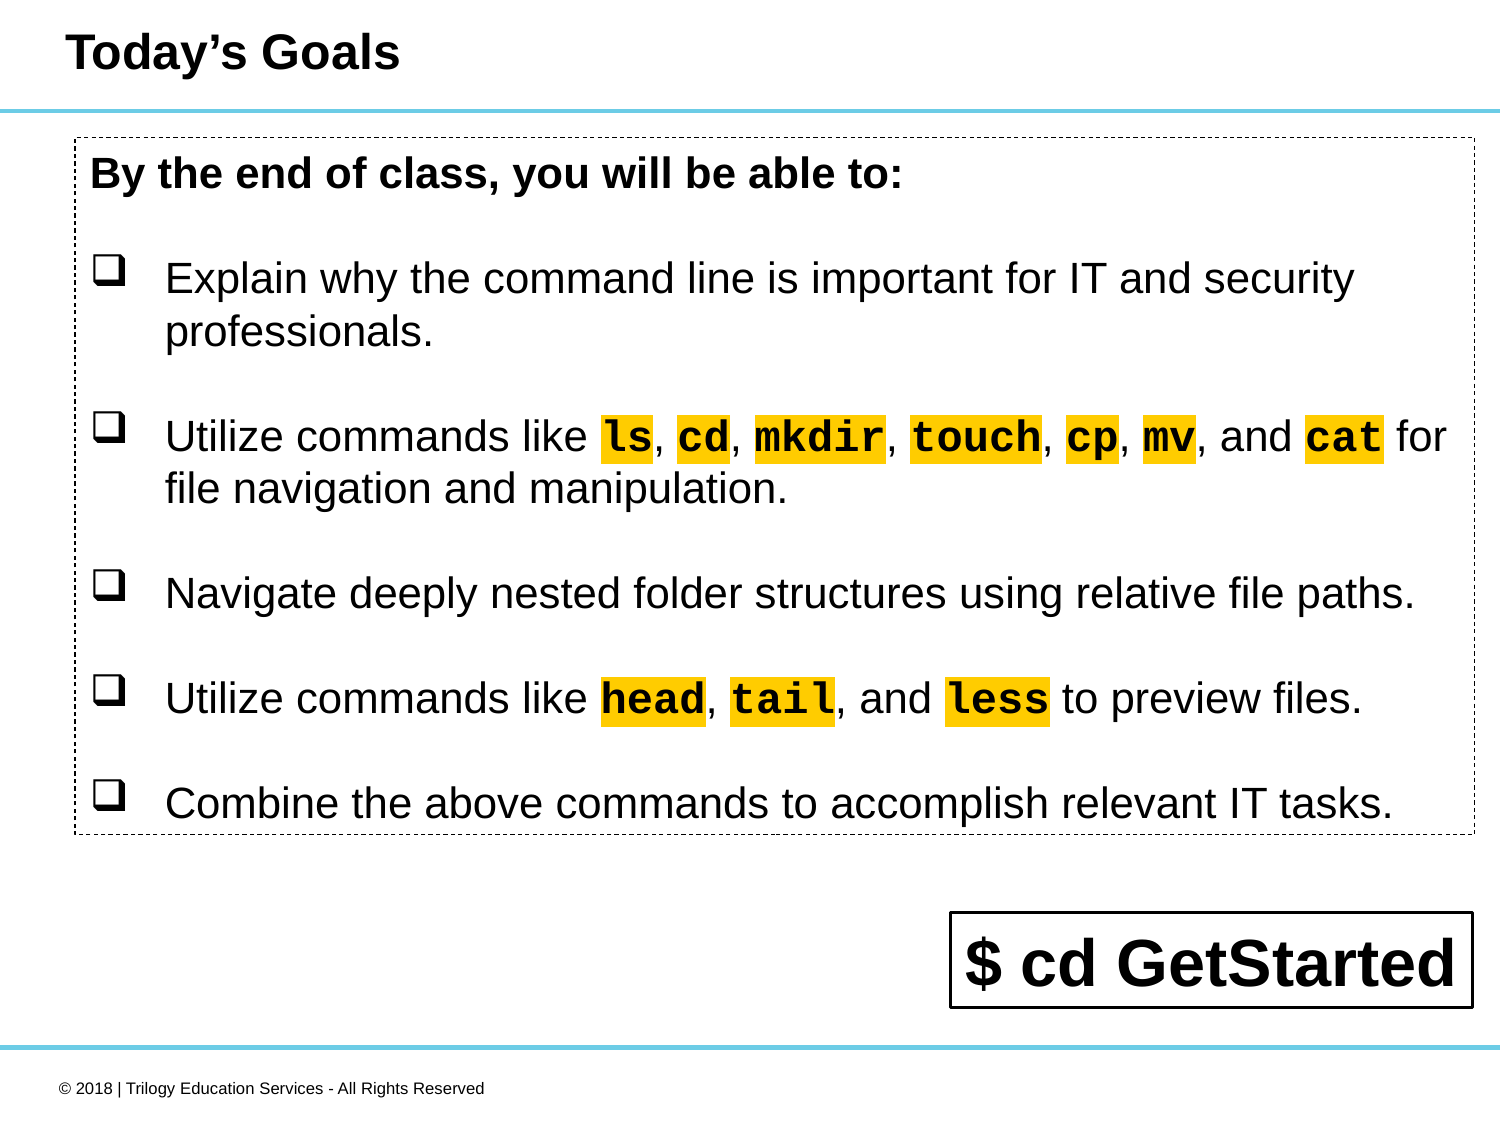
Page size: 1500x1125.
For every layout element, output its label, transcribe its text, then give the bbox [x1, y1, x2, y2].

text_box $ cd GetStarted [950, 912, 1473, 1008]
title Today’s Goals [50, 0, 948, 108]
text_box By the end of class, you will be able to: Explain why the command line is important for IT and security professionals. Utilize commands like ls, cd, mkdir, touch, cp, mv, and cat for file navigation and manipulation. Navigate deeply nested folder structures using relative file paths. Utilize commands like head, tail, and less to preview files. Combine the above commands to accomplish relevant IT tasks. [75, 137, 1475, 835]
